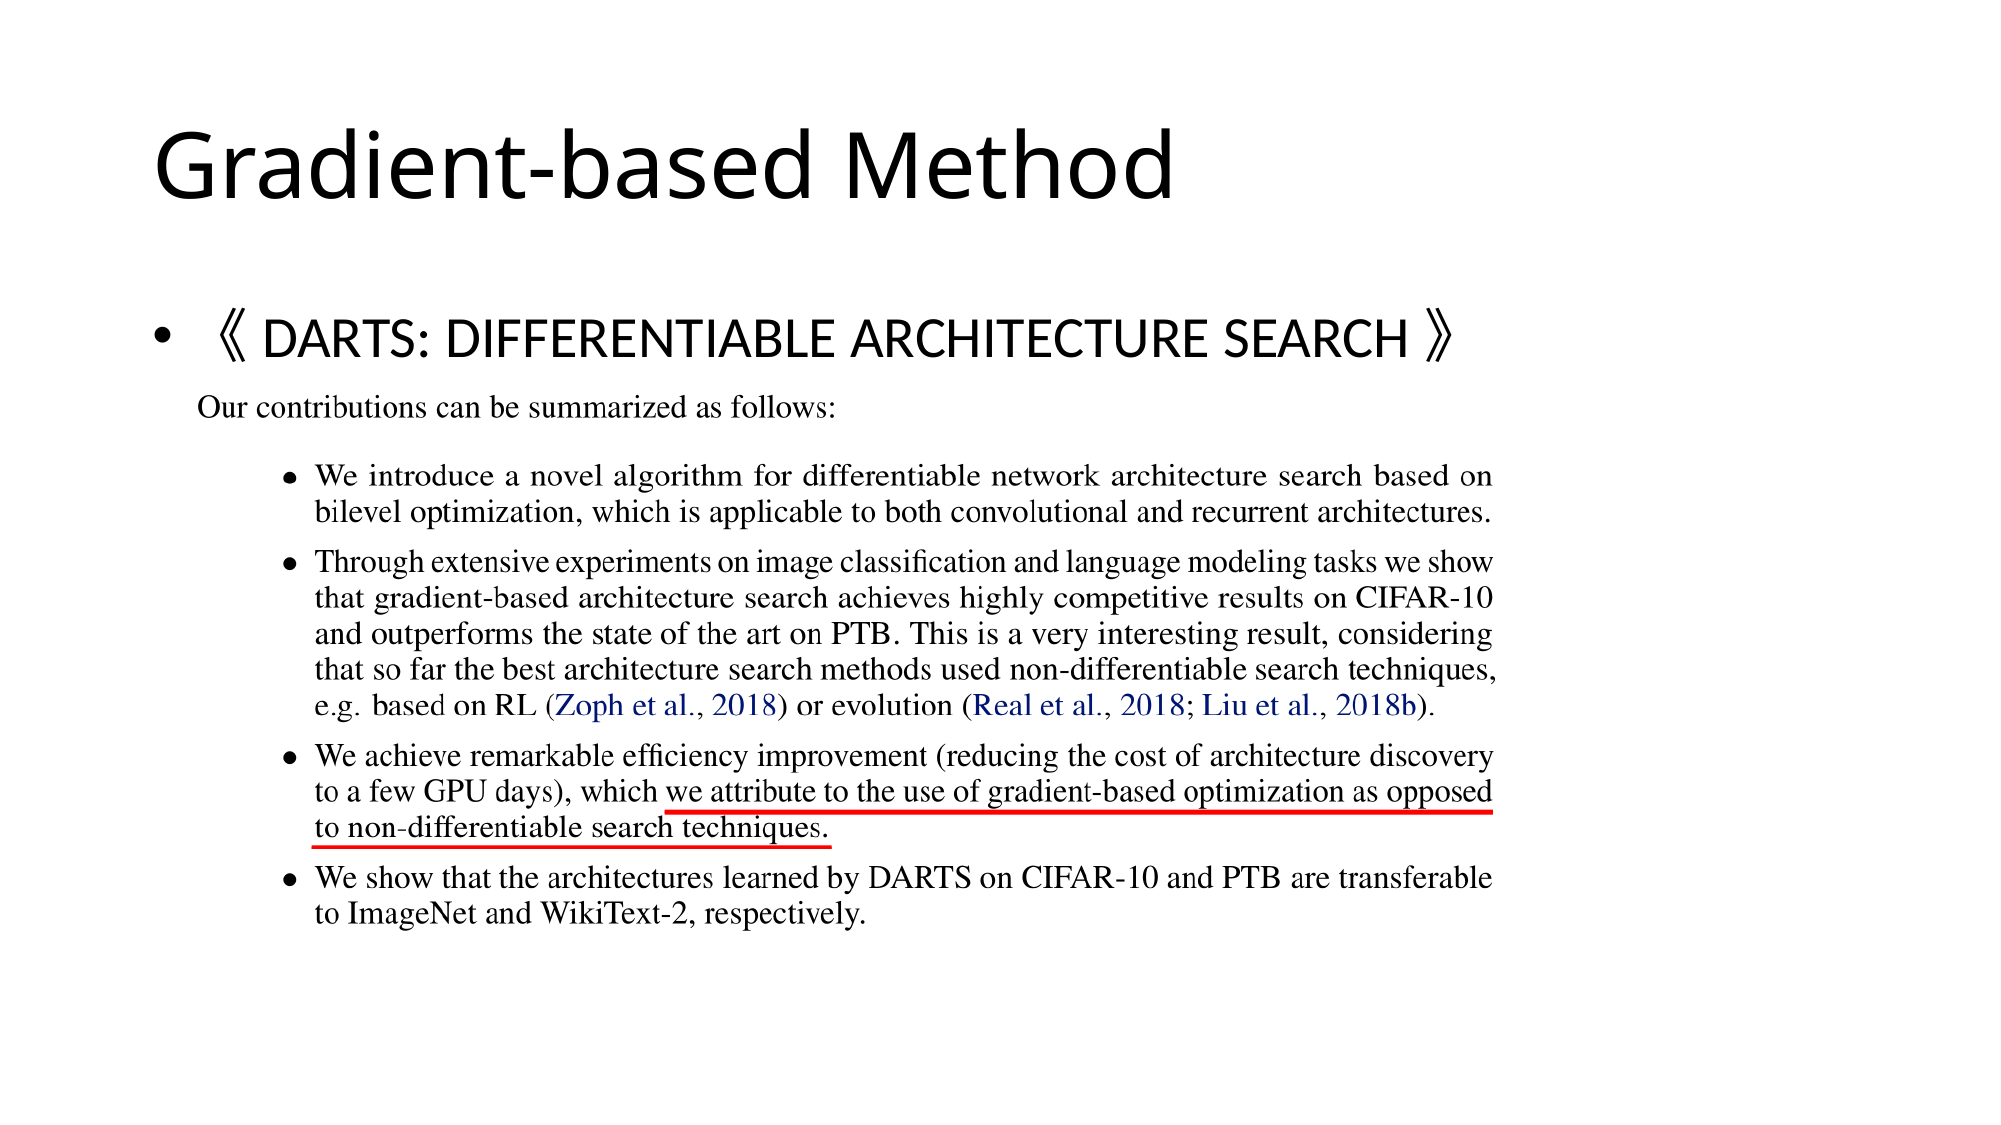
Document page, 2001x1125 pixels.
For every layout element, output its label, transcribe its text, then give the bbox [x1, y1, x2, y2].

title Gradient-based Method [137, 59, 1863, 278]
picture [173, 367, 1516, 946]
list 《DARTS: DIFFERENTIABLE ARCHITECTURE SEARCH》 [137, 299, 1863, 1014]
